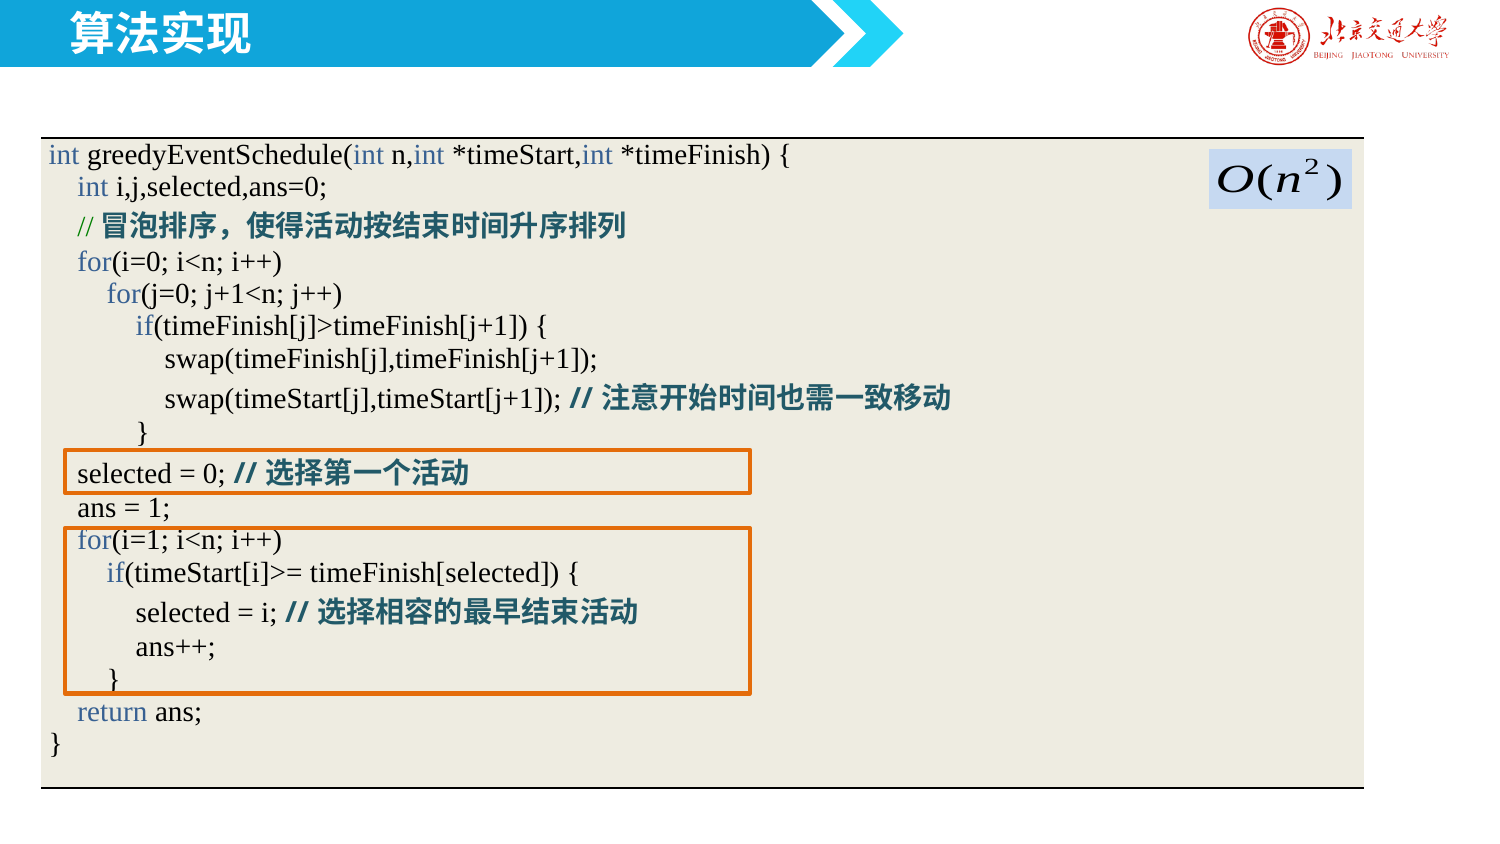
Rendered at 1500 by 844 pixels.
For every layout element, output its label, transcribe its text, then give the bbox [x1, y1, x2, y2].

picture [1246, 5, 1454, 66]
text_box 算法实现 [54, 7, 268, 67]
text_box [1208, 149, 1353, 210]
text_box [63, 448, 752, 495]
table_header int greedyEventSchedule(int n,int *timeStart,int *timeFinish) { int i,j,selected,ans=0; //冒泡排序，使得活动按结束时间升序排列 for(i=0; i<n; i++) for(j=0; j+1<n; j++) if(timeFinish[j]>timeFinish[j+1]) { swap(timeFinish[j],timeFinish[j+1]); swap(timeStart[j],timeStart[j+1]); //注意开始时间也需一致移动 } selected = 0; //选择第一个活动 ans = 1; for(i=1; i<n; i++) if(timeStart[i]>= timeFinish[selected]) { selected = i; //选择相容的最早结束活动 ans++; } return ans; } [41, 139, 1364, 787]
text_box [63, 526, 752, 696]
